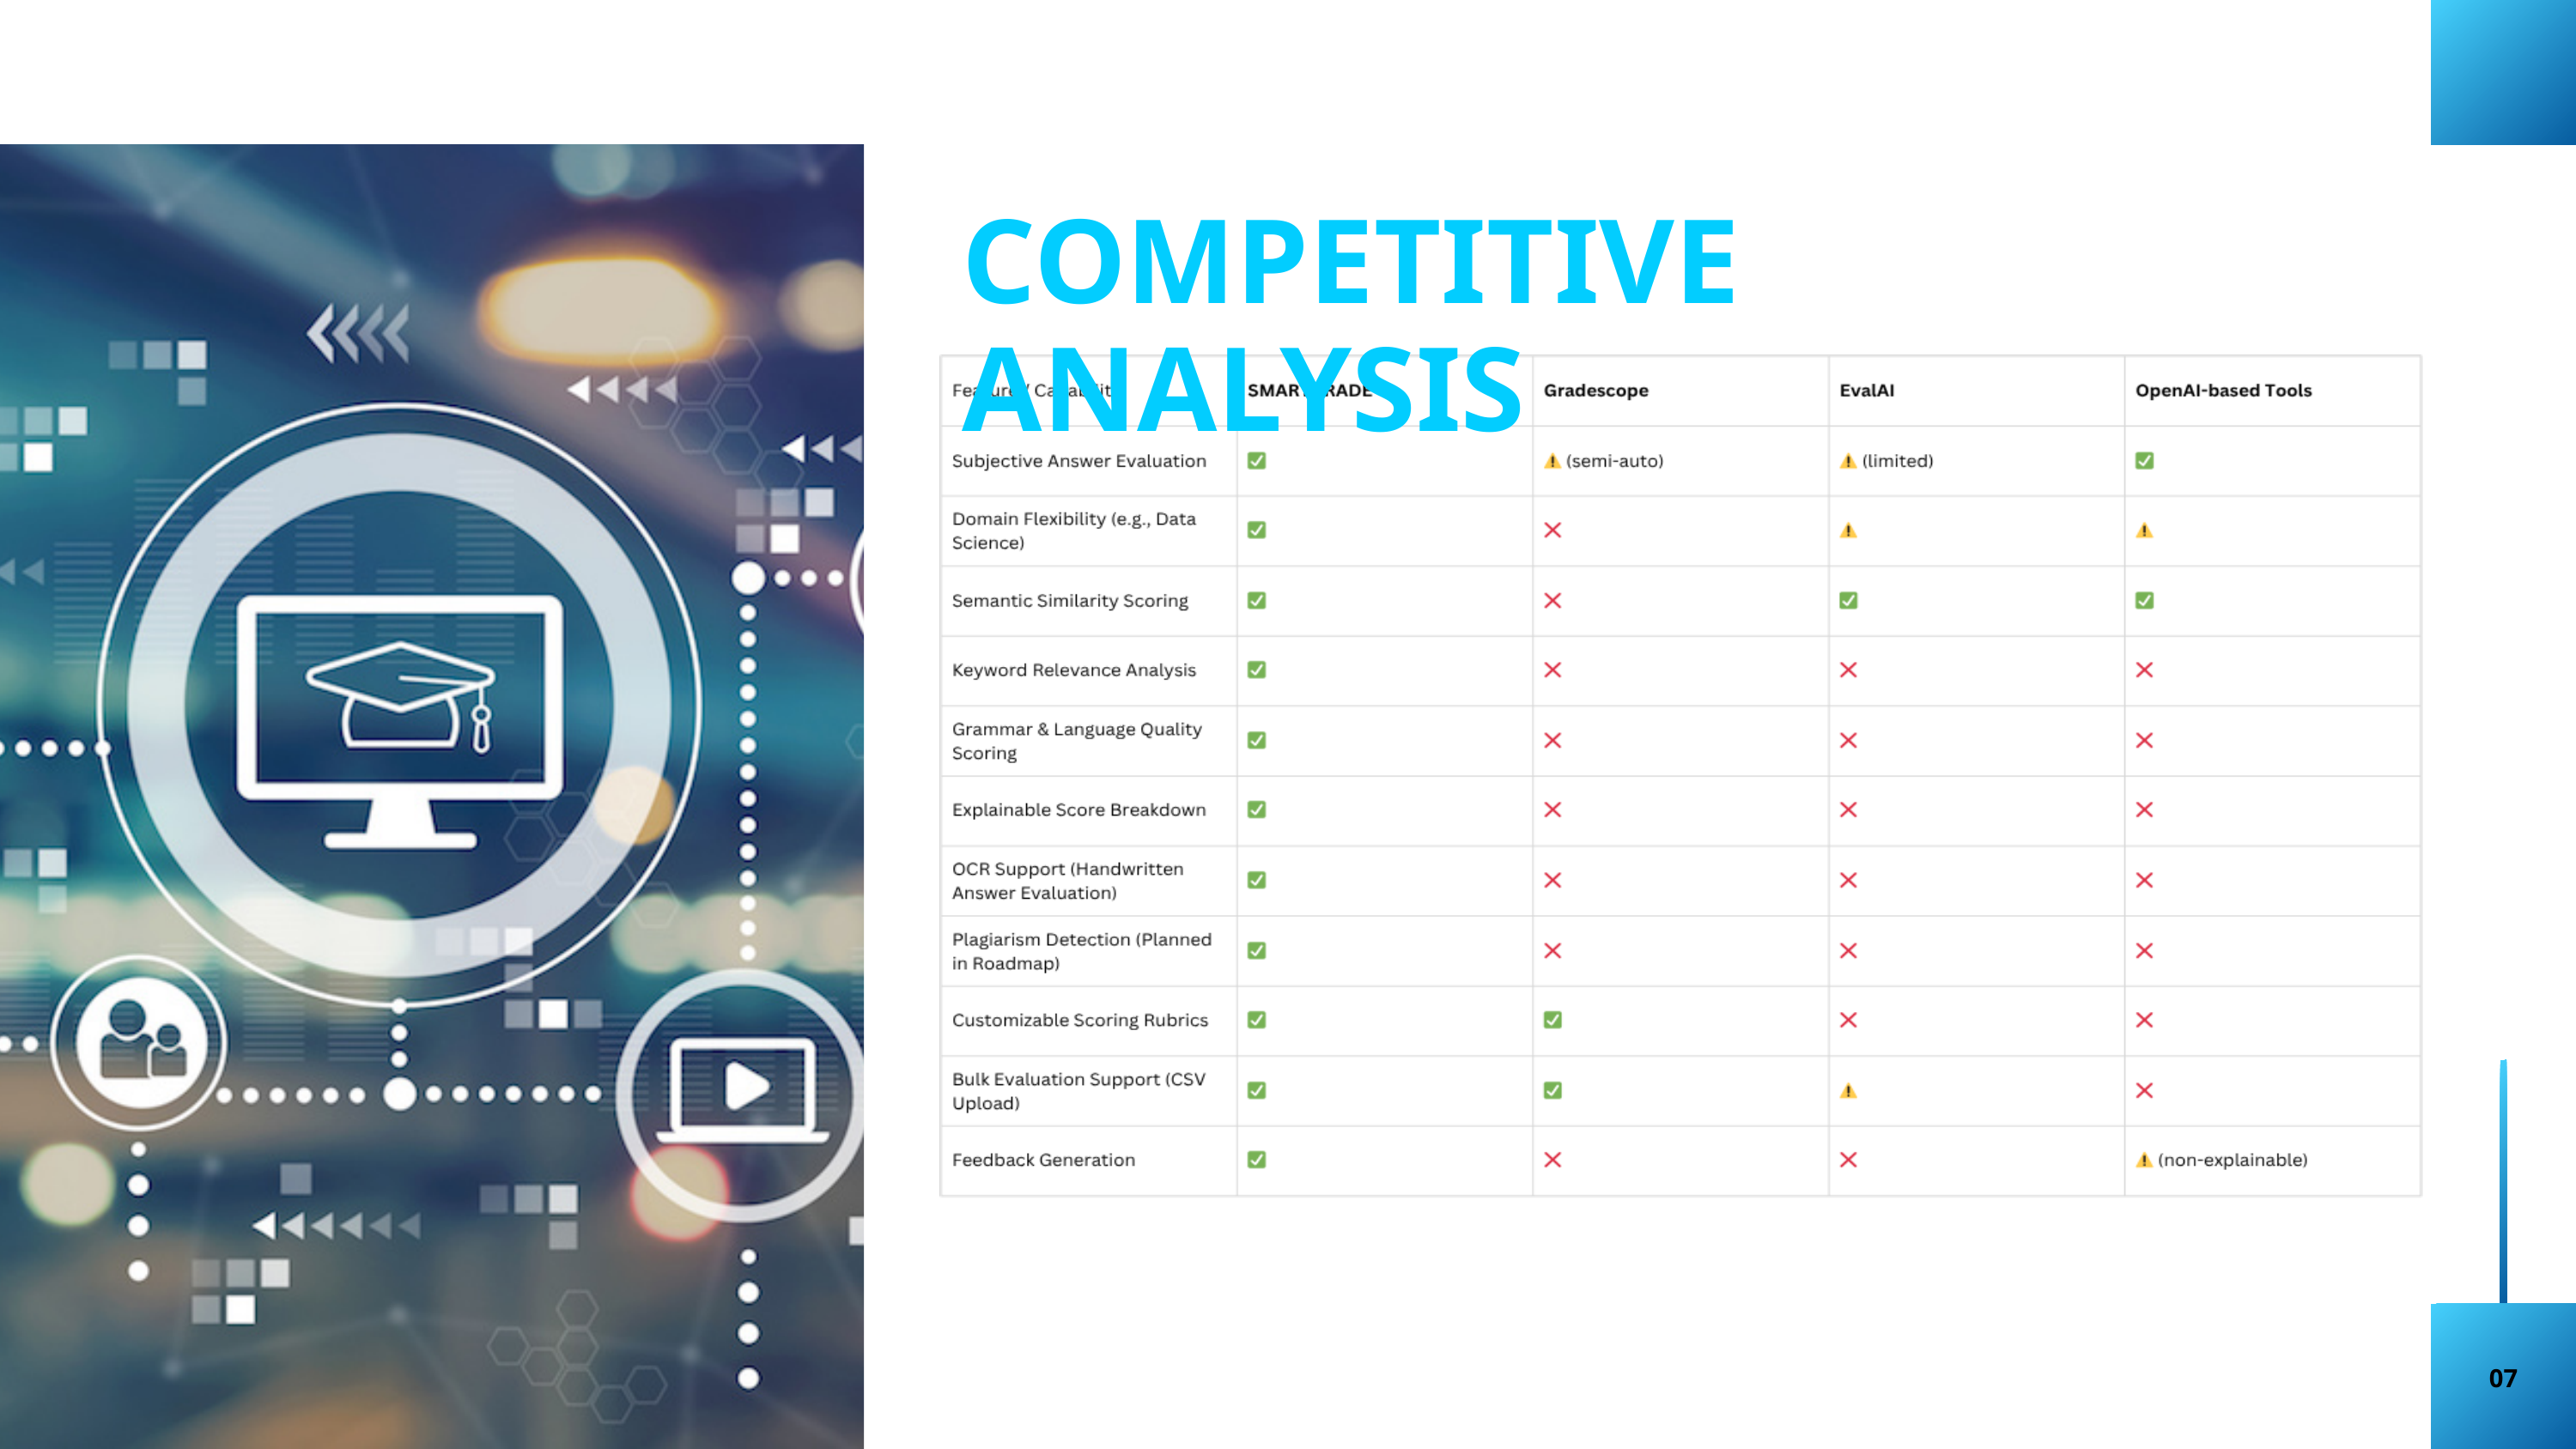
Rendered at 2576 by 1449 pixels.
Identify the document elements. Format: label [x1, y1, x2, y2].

text_box [740, 167, 2576, 1449]
text_box [2430, 0, 2576, 145]
text_box [0, 144, 865, 1449]
